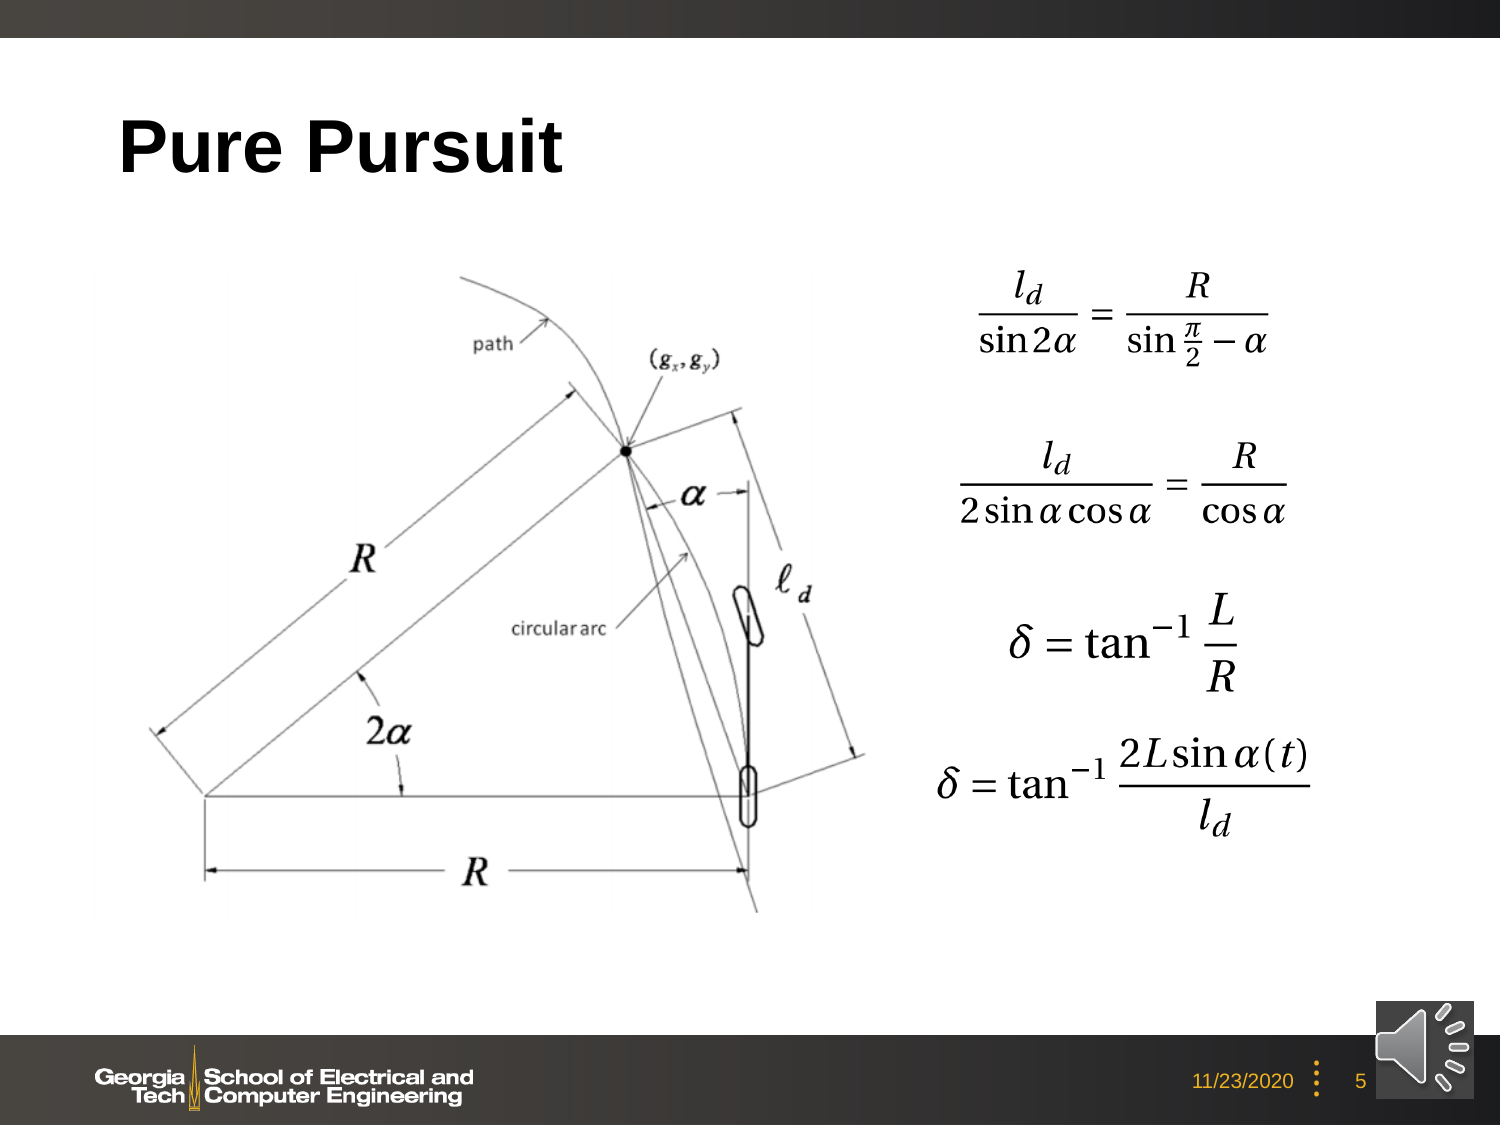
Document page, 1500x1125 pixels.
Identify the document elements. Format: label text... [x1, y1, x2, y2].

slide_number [971, 1050, 1309, 1110]
title Pure Pursuit [103, 81, 1397, 215]
picture [83, 214, 1341, 960]
picture [0, 999, 1500, 1125]
slide_number 5 [1322, 1050, 1400, 1110]
picture [964, 580, 1288, 715]
picture [0, 0, 1500, 38]
